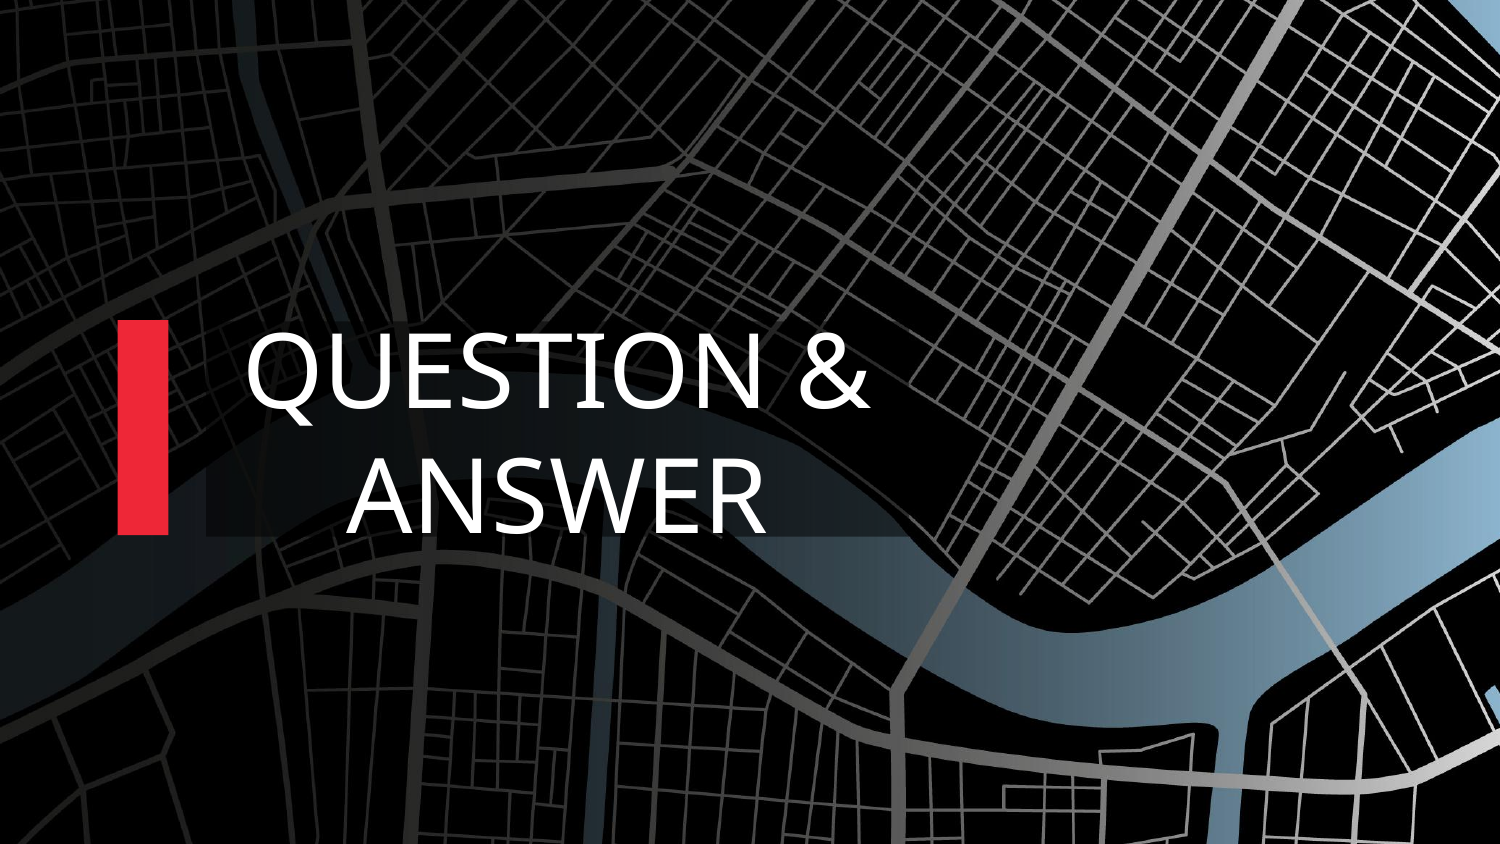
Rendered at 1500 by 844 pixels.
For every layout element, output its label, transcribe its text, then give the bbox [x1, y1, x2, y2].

title QUESTION & ANSWER [206, 321, 910, 537]
picture [0, 0, 1500, 844]
text_box [117, 320, 169, 536]
